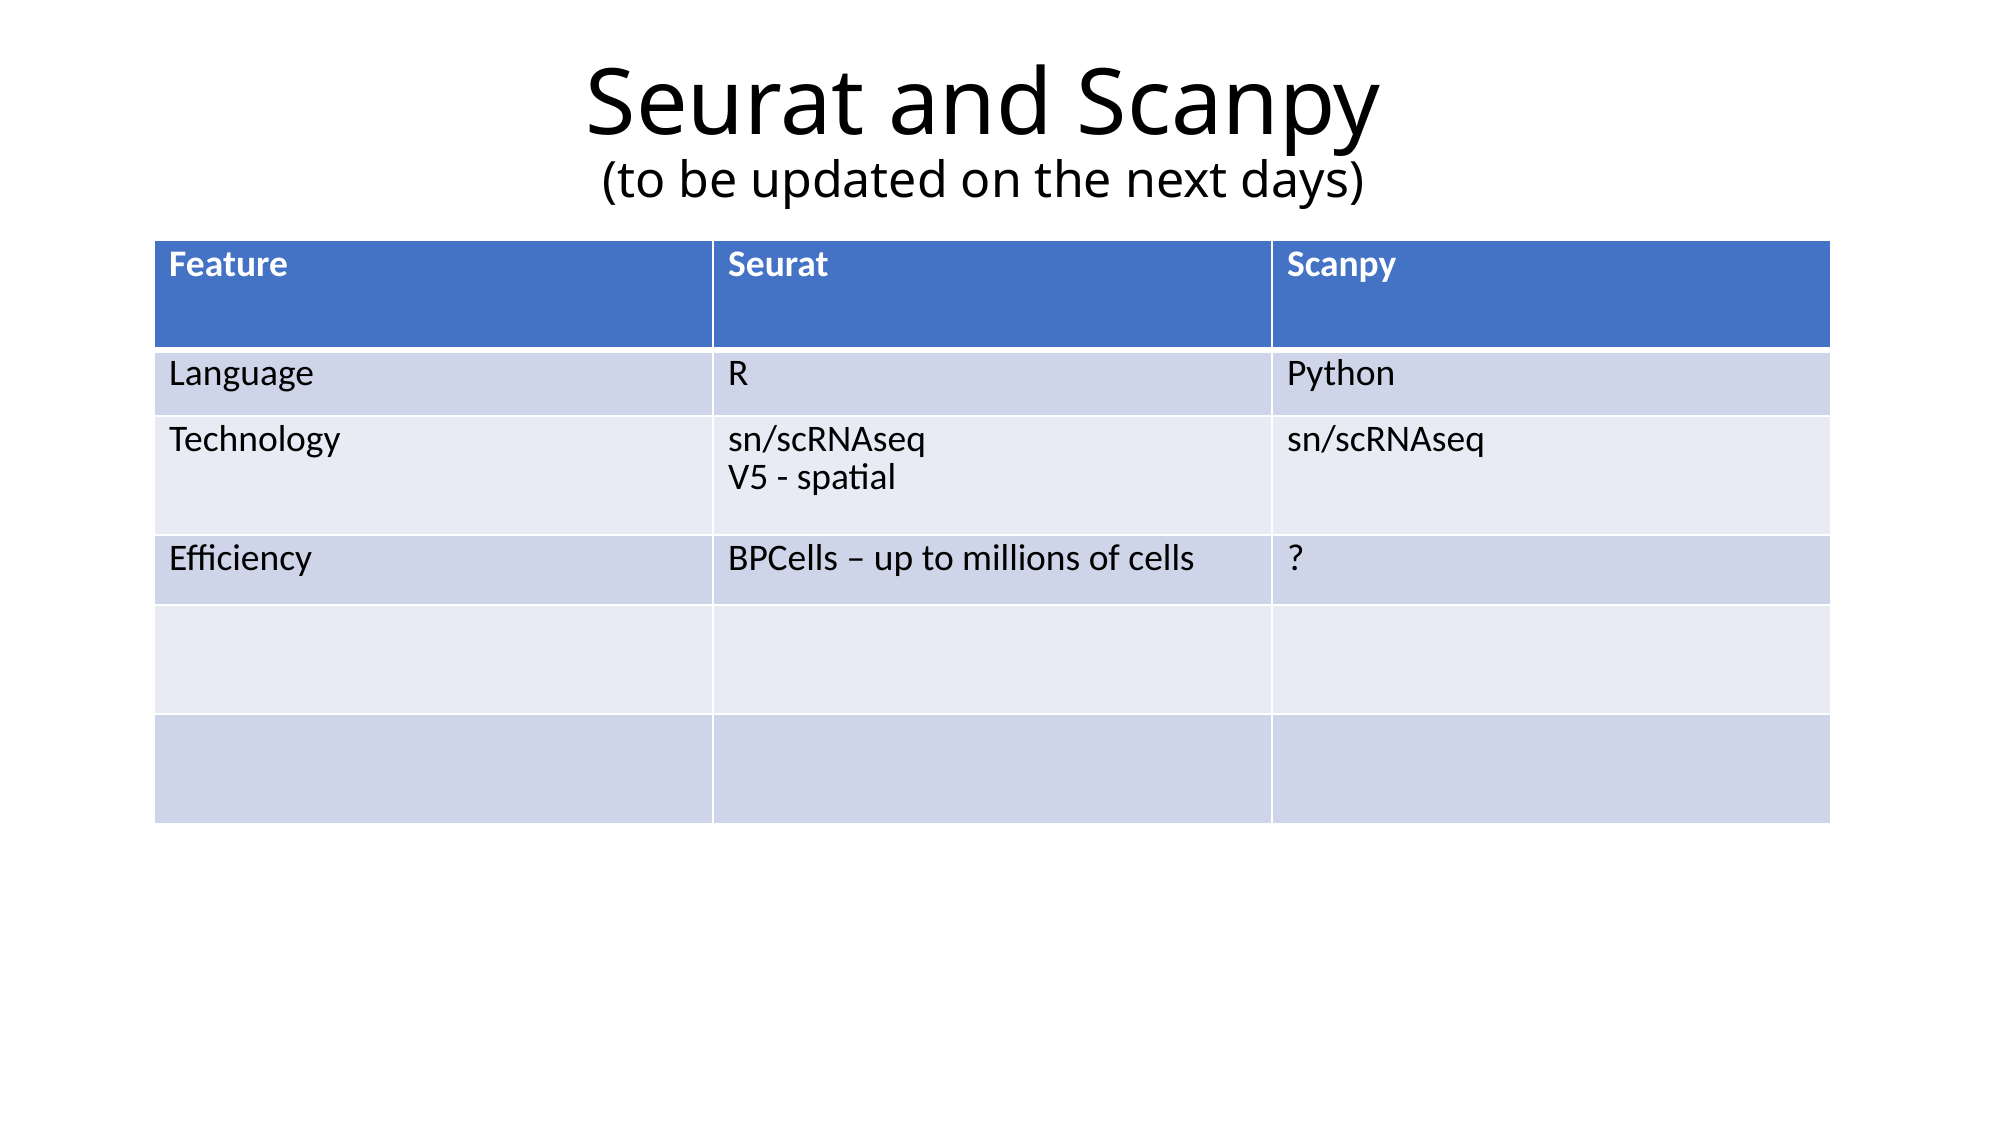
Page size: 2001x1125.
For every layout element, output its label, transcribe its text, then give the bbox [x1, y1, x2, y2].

table_cell Technology [155, 417, 712, 534]
table_cell [155, 715, 712, 823]
title Seurat and Scanpy (to be updated on the next days) [120, 22, 1846, 241]
table_cell R [714, 353, 1271, 415]
table_cell sn/scRNAseq V5 - spatial [714, 417, 1271, 534]
table_cell Python [1273, 353, 1830, 415]
table_cell [714, 715, 1271, 823]
table_cell [1273, 606, 1830, 713]
table_cell [1273, 715, 1830, 823]
table_cell [155, 606, 712, 713]
table_cell ? [1273, 536, 1830, 604]
table_cell [714, 606, 1271, 713]
table_cell Language [155, 353, 712, 415]
table_cell Efficiency [155, 536, 712, 604]
table_cell BPCells – up to millions of cells [714, 536, 1271, 604]
table_header Scanpy [1273, 241, 1830, 347]
table_header Seurat [714, 241, 1271, 347]
table_cell sn/scRNAseq [1273, 417, 1830, 534]
table_header Feature [155, 241, 712, 347]
